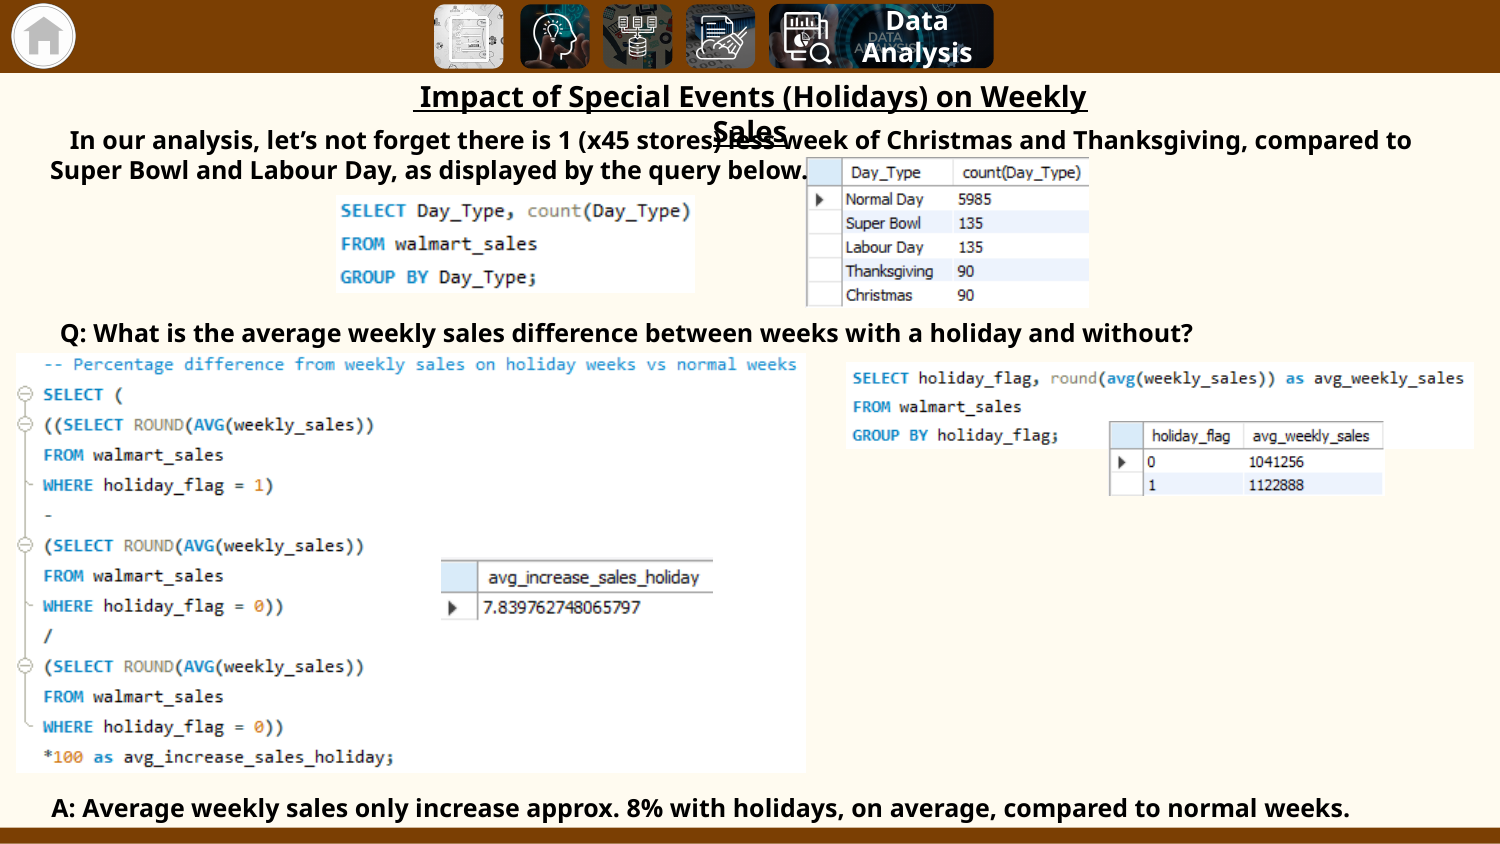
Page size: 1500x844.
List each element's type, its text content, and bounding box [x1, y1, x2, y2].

text_box A: Average weekly sales only increase approx. 8% with holidays, on average, compared to normal weeks. [36, 777, 1459, 838]
picture [805, 157, 1090, 308]
text_box Q: What is the average weekly sales difference between weeks with a holiday and without? [44, 302, 1442, 393]
picture [16, 353, 807, 774]
text_box In our analysis, let’s not forget there is 1 (x45 stores) less week of Christmas and Thanksgiving, compared to Super Bowl and Labour Day, as displayed by the query below. [35, 109, 800, 230]
text_box In our analysis, let’s not forget there is 1 (x45 stores) less week of Christmas and Thanksgiving, compared to Super Bowl and Labour Day, as displayed by the query below. [1093, 109, 1485, 230]
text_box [0, 0, 1500, 74]
picture [846, 362, 1474, 496]
picture [336, 195, 695, 293]
text_box Impact of Special Events (Holidays) on Weekly Sales [373, 81, 1126, 164]
